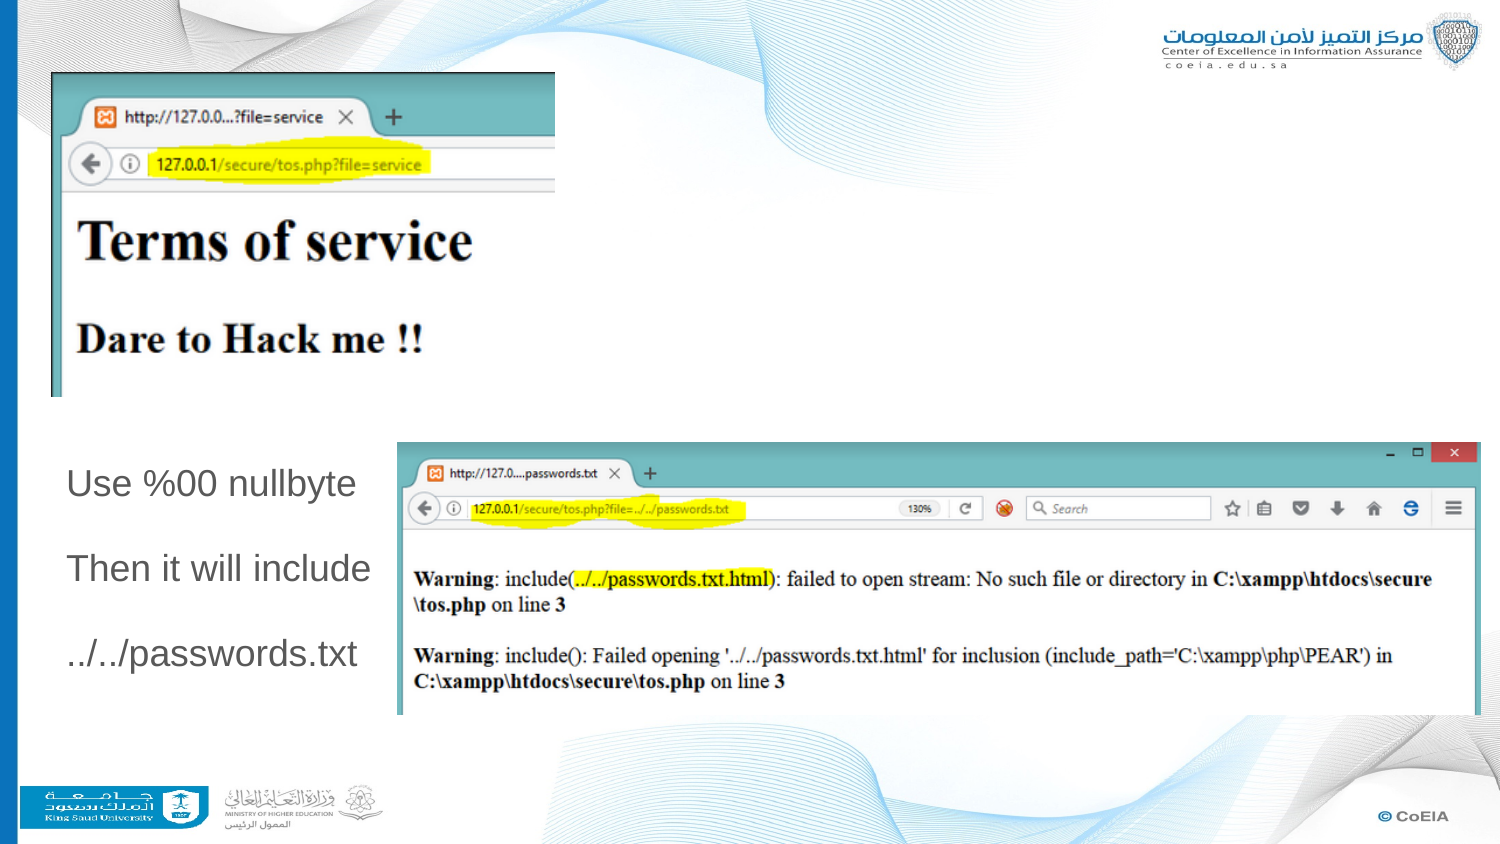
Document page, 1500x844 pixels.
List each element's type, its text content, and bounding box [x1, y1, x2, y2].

picture [0, 0, 1500, 844]
list Use %00 nullbyte Then it will include ../../passwords.txt [51, 189, 1449, 750]
